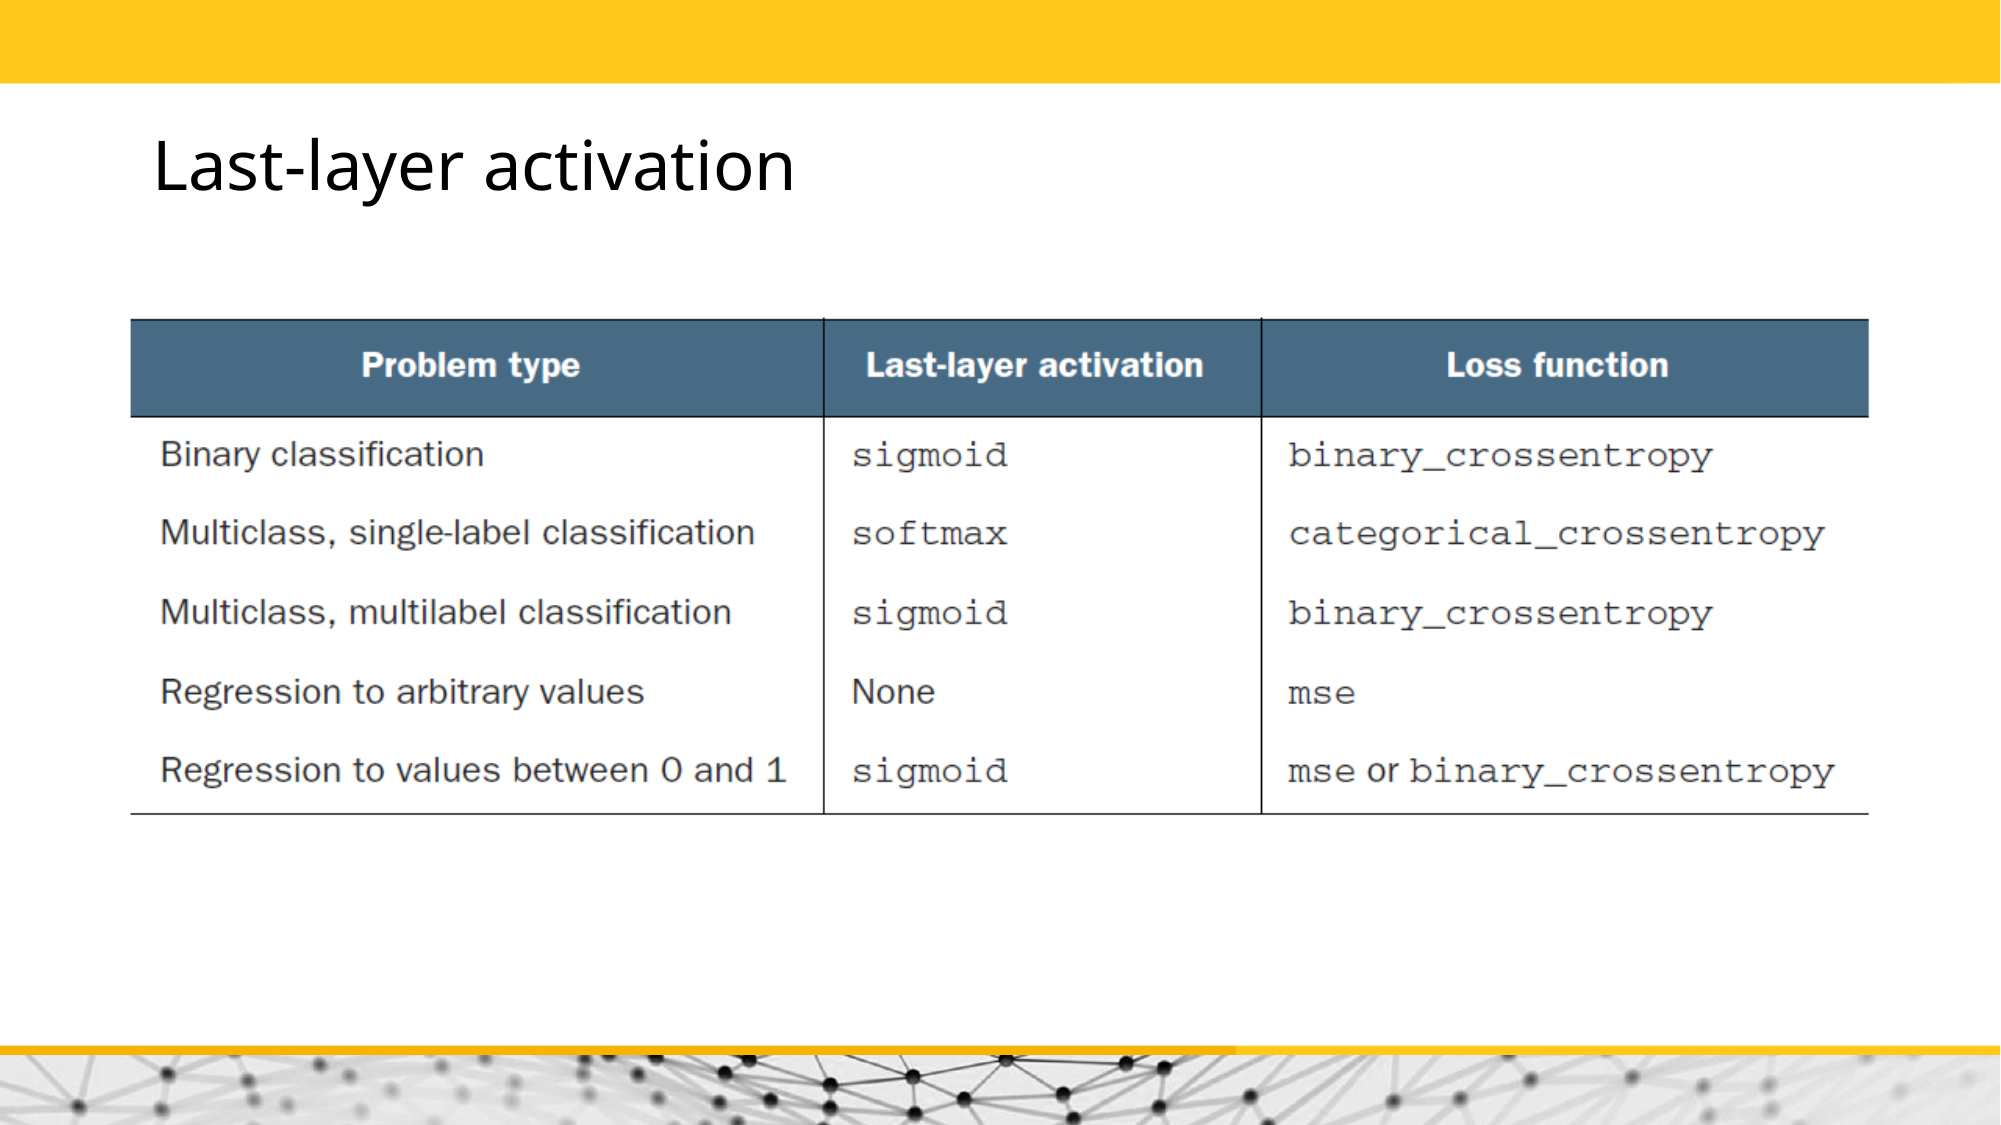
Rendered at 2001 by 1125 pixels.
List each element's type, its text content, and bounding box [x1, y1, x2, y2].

picture [0, 0, 2001, 1125]
title Last-layer activation [137, 59, 1863, 278]
